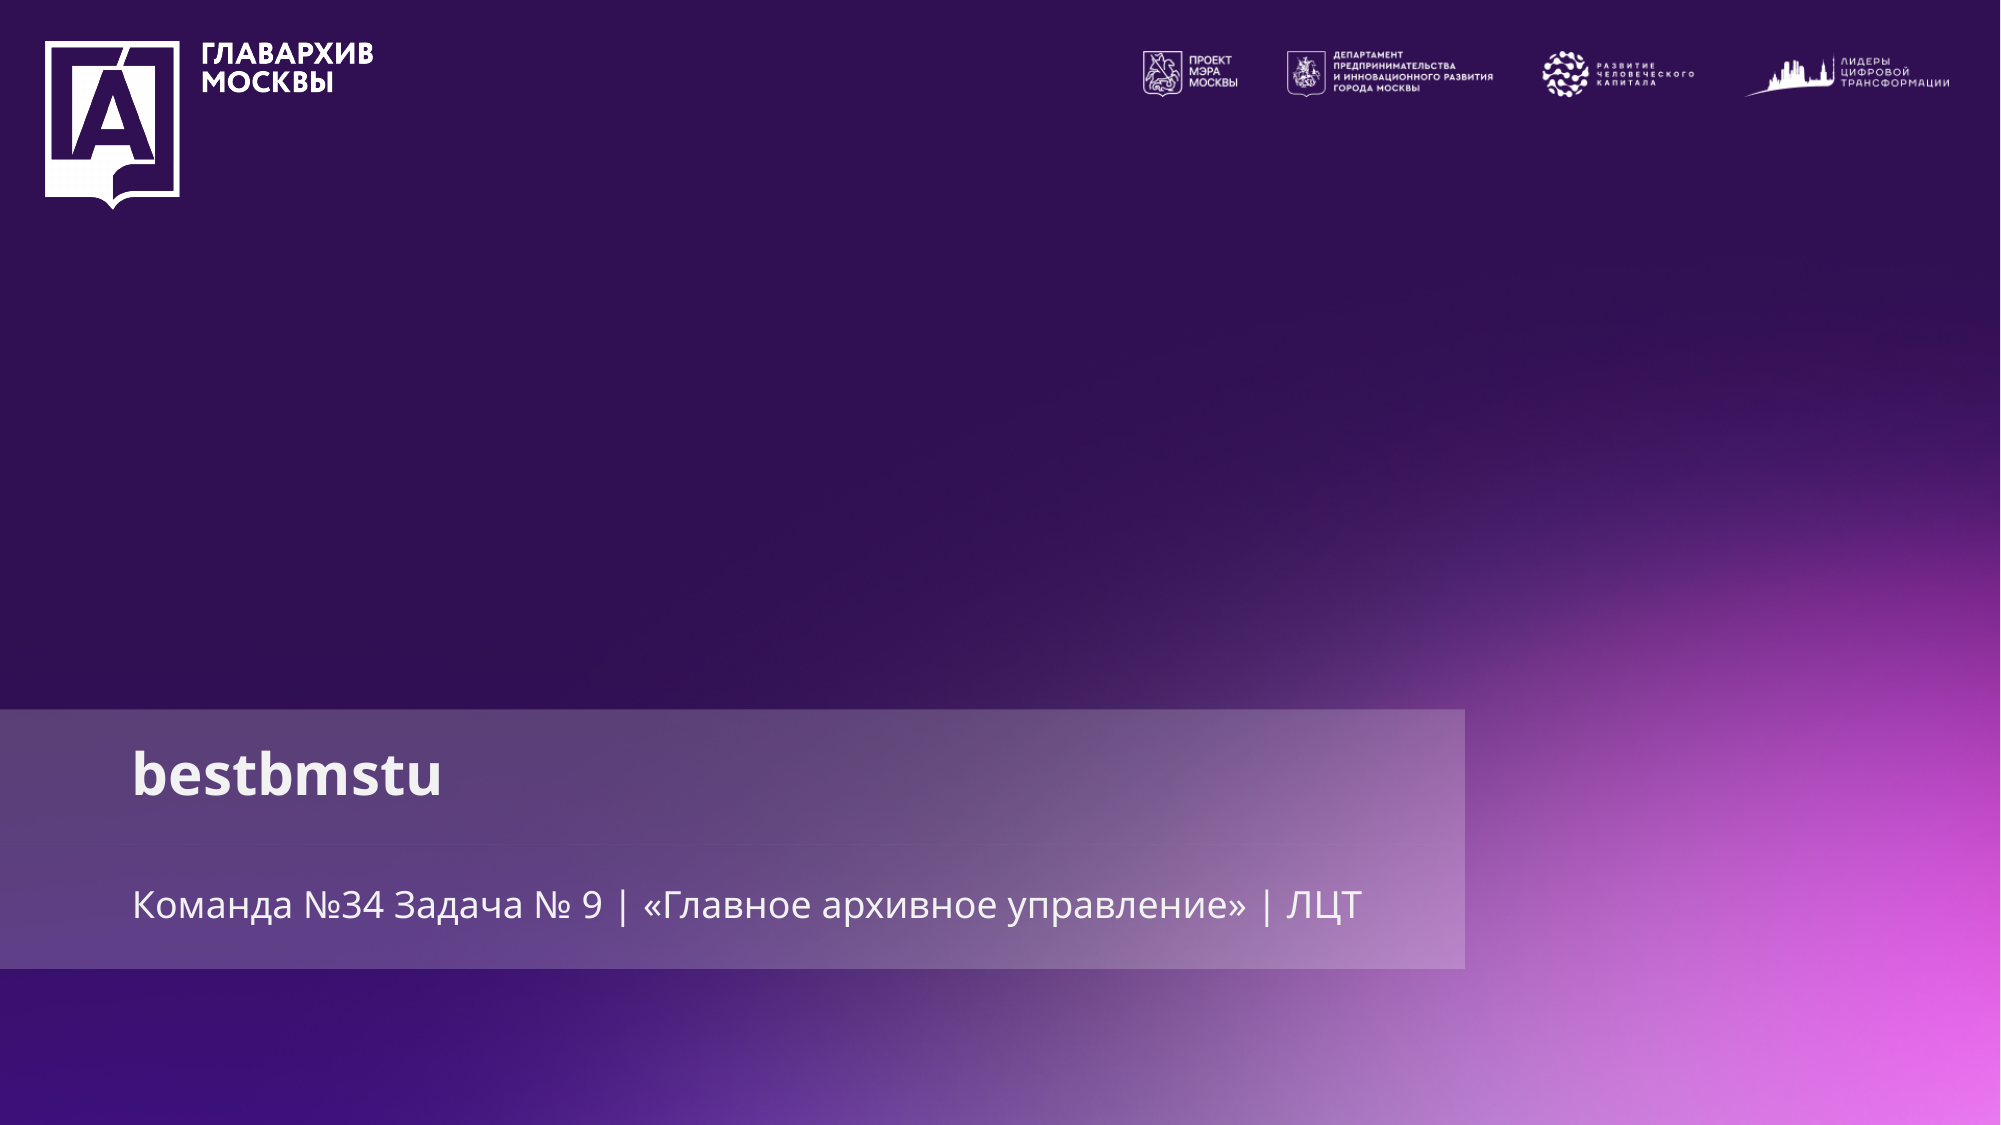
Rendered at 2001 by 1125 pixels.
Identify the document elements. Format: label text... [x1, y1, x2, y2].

picture [0, 0, 2001, 1125]
title bestbmstu [0, 709, 1465, 844]
list Команда №34 Задача № 9 | «Главное архивное управление» | ЛЦТ [0, 844, 1465, 969]
